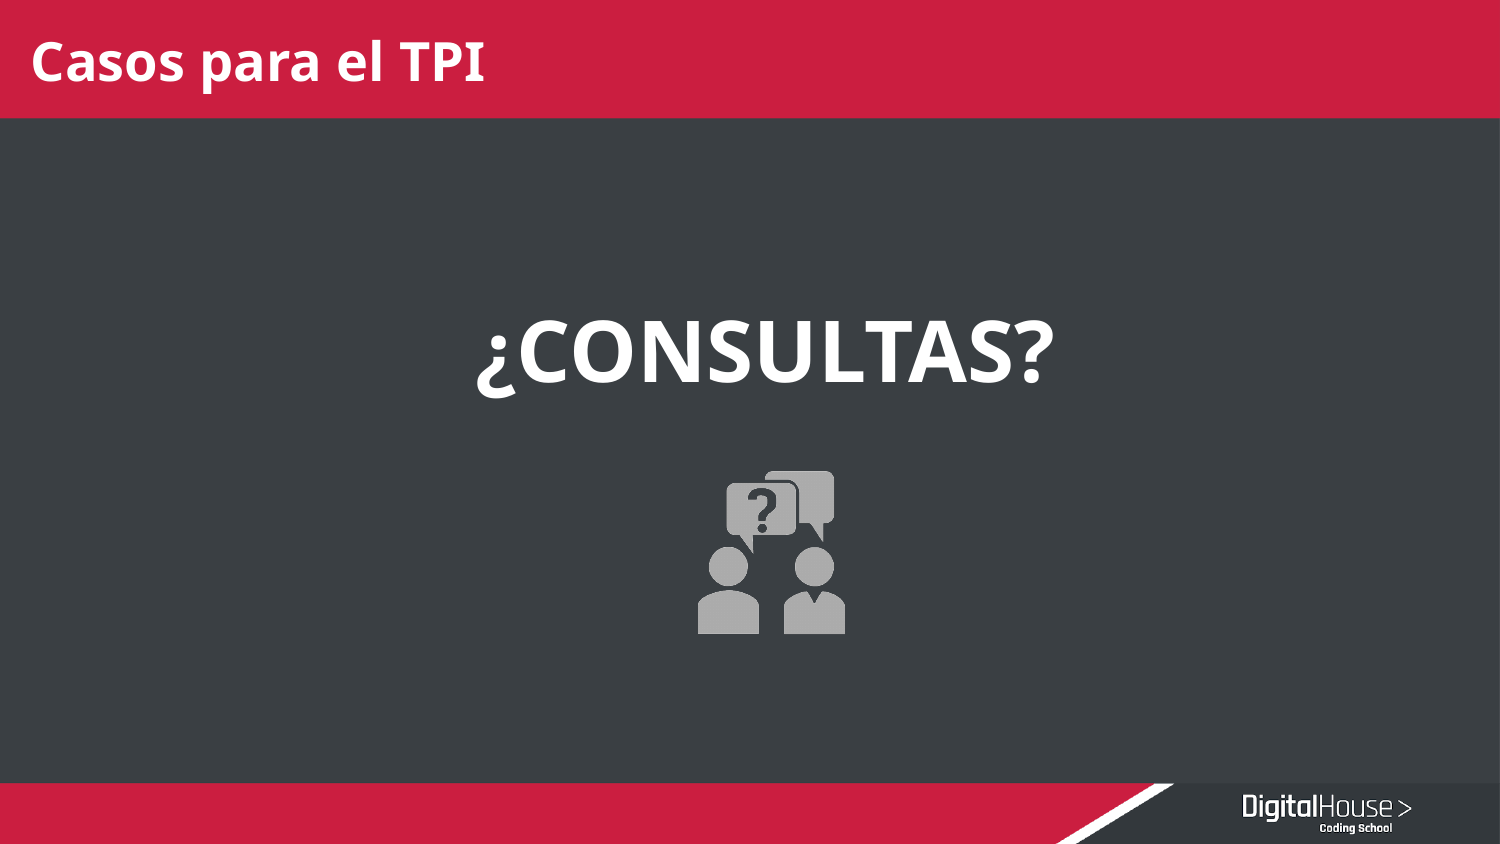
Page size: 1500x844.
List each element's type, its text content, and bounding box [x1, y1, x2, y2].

title Casos para el TPI [19, 0, 1479, 120]
text_box ¿CONSULTAS? [210, 281, 1321, 422]
picture [0, 0, 1500, 844]
